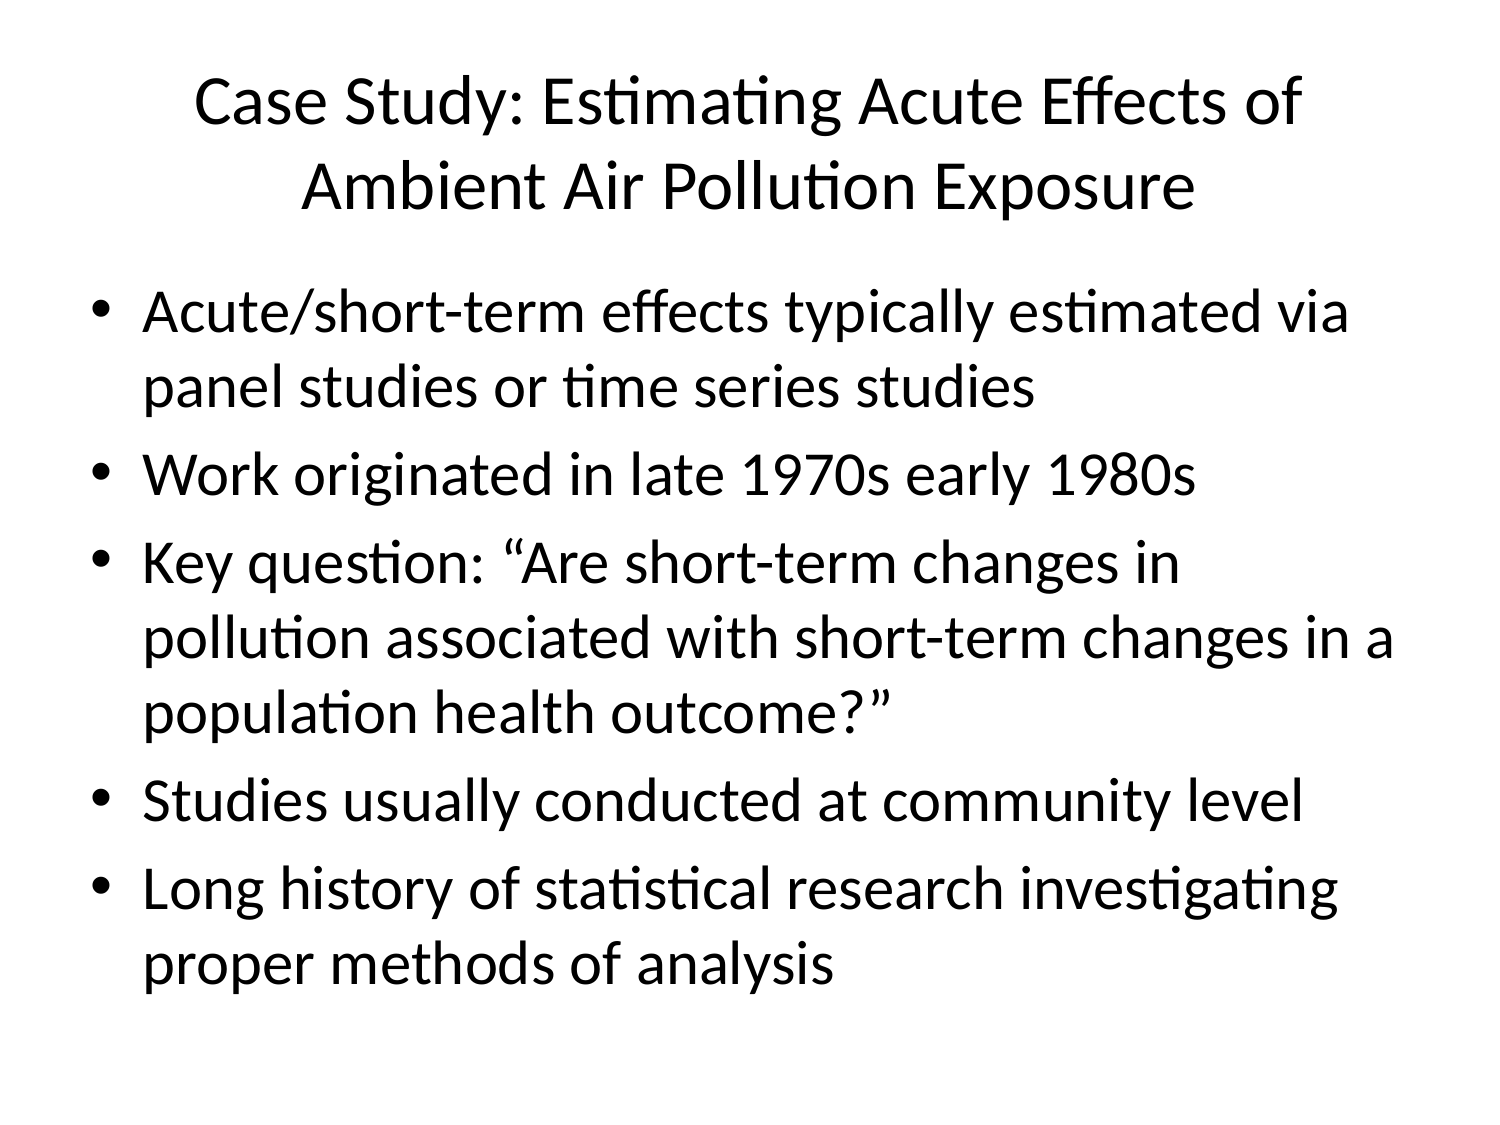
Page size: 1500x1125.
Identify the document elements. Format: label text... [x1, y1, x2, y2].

title Case Study: Estimating Acute Effects of Ambient Air Pollution Exposure [75, 45, 1425, 233]
list Acute/short-term effects typically estimated via panel studies or time series studies Work originated in late 1970s early 1980s Key question: “Are short-term changes in pollution associated with short-term changes in a population health outcome?” Studies usually conducted at community level Long history of statistical research investigating proper methods of analysis [75, 262, 1425, 1005]
